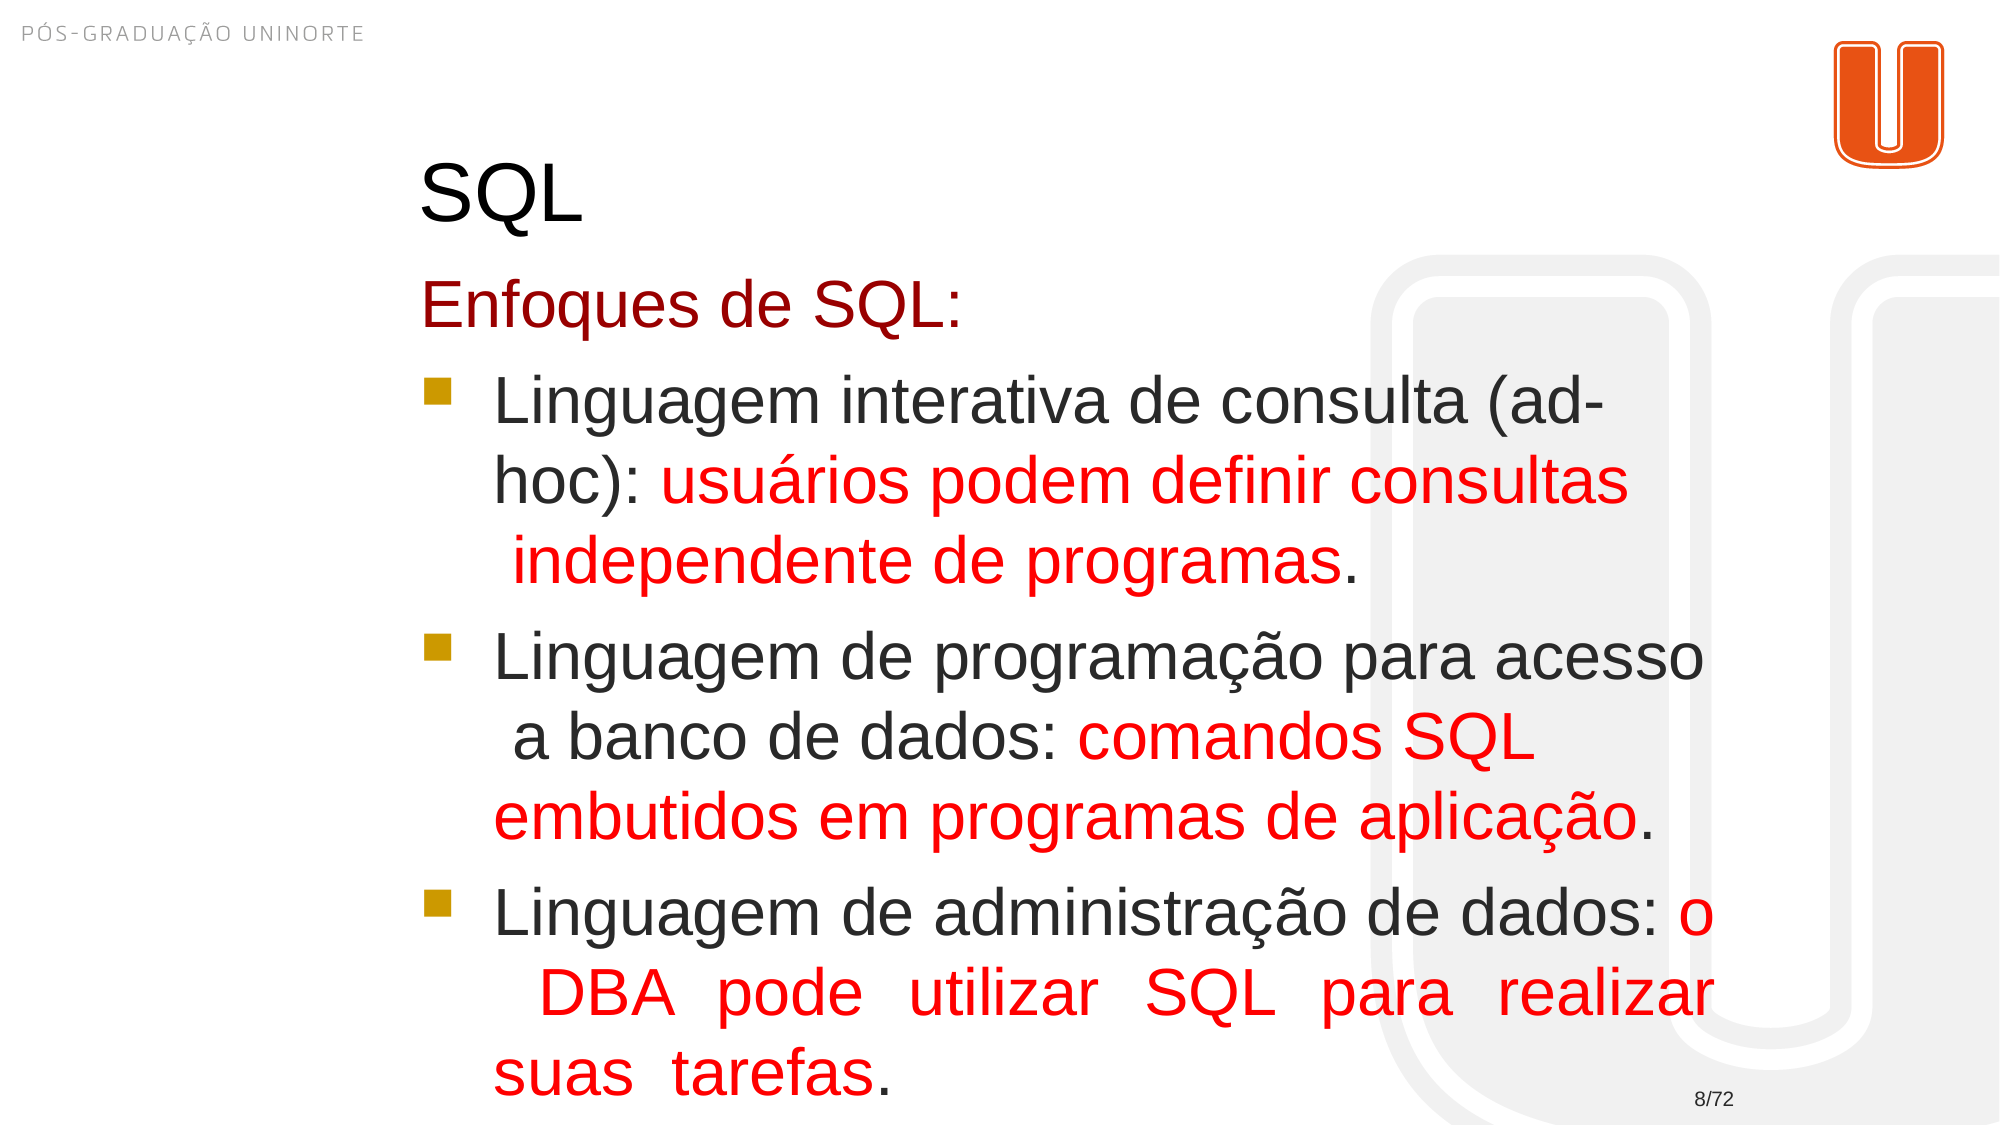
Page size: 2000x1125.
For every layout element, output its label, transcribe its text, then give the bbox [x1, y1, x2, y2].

text_box Enfoques de SQL: Linguagem interativa de consulta (ad- hoc): usuários podem definir consultas independente de programas. Linguagem de programação para acesso a banco de dados: comandos SQL embutidos em programas de aplicação. Linguagem de administração de dados: o DBA pode utilizar SQL para realizar suas tarefas. [418, 243, 1717, 1109]
title SQL [415, 135, 587, 326]
picture [0, 0, 2000, 1125]
text_box 8/72 [1690, 1085, 1737, 1125]
